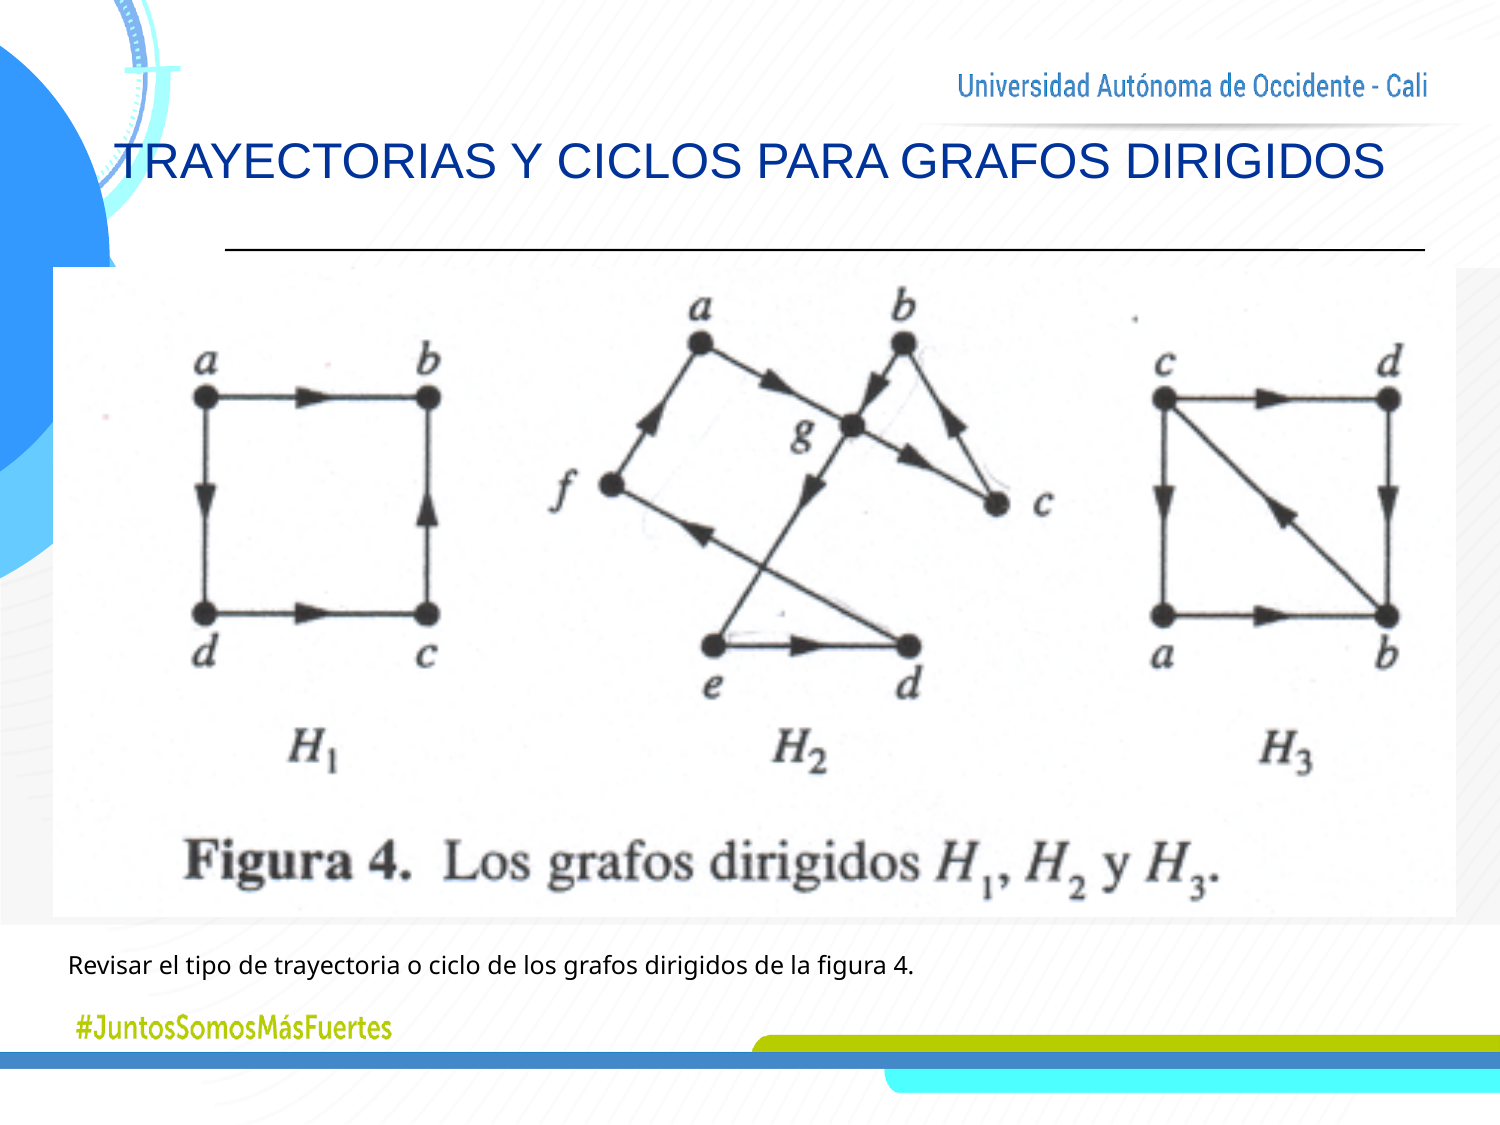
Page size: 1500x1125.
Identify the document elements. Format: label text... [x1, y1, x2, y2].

title TRAYECTORIAS Y CICLOS PARA GRAFOS DIRIGIDOS [88, 135, 1412, 197]
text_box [52, 266, 1456, 988]
picture [0, 0, 1500, 1125]
